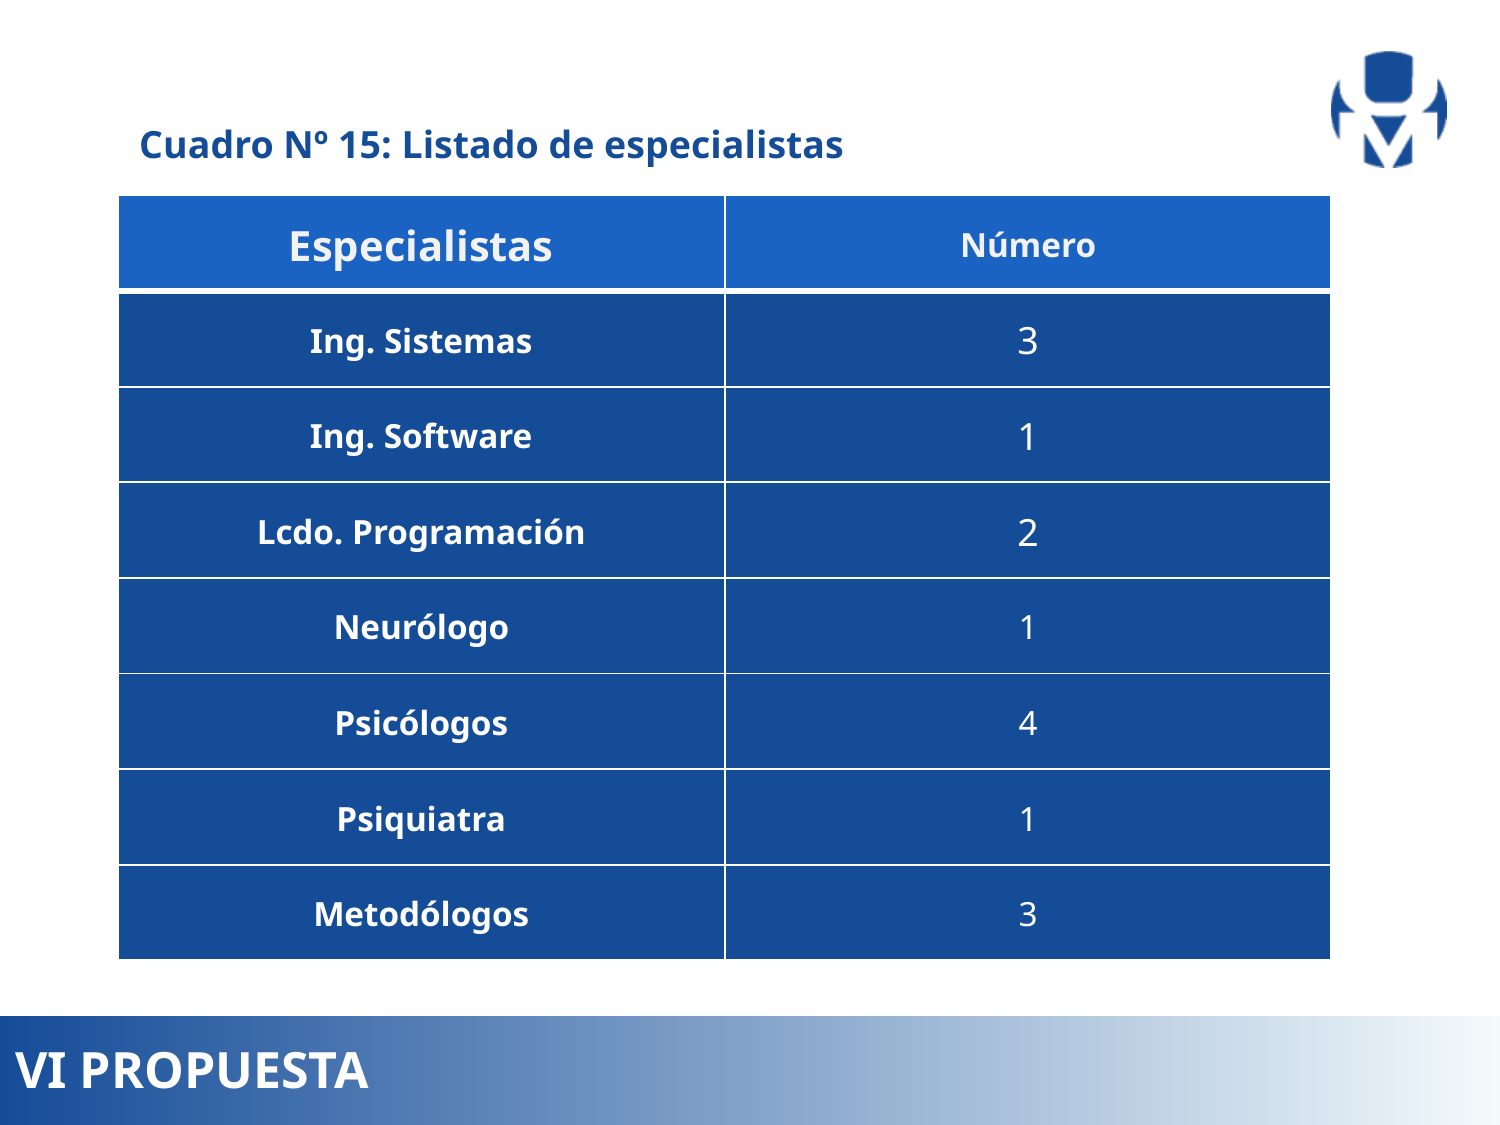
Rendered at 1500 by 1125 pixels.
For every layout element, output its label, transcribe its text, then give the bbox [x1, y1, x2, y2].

table_cell Metodólogos [119, 866, 724, 959]
table_cell Psicólogos [119, 674, 724, 768]
table_cell 1 [726, 770, 1330, 864]
table_header Especialistas [119, 196, 724, 288]
table_cell 4 [726, 674, 1330, 768]
table_cell Psiquiatra [119, 770, 724, 864]
table_cell Ing. Sistemas [119, 294, 724, 386]
text_box Cuadro Nº 15: Listado de especialistas [124, 113, 861, 173]
table_cell Lcdo. Programación [119, 483, 724, 577]
table_cell 3 [726, 294, 1330, 386]
table_cell Neurólogo [119, 579, 724, 673]
table_header Número [726, 196, 1330, 288]
table_cell 1 [726, 388, 1330, 481]
picture [1330, 50, 1448, 169]
table_cell 3 [726, 866, 1330, 959]
table_cell 1 [726, 579, 1330, 673]
text_box VI PROPUESTA [0, 1016, 1500, 1125]
table_cell Ing. Software [119, 388, 724, 481]
table_cell 2 [726, 483, 1330, 577]
